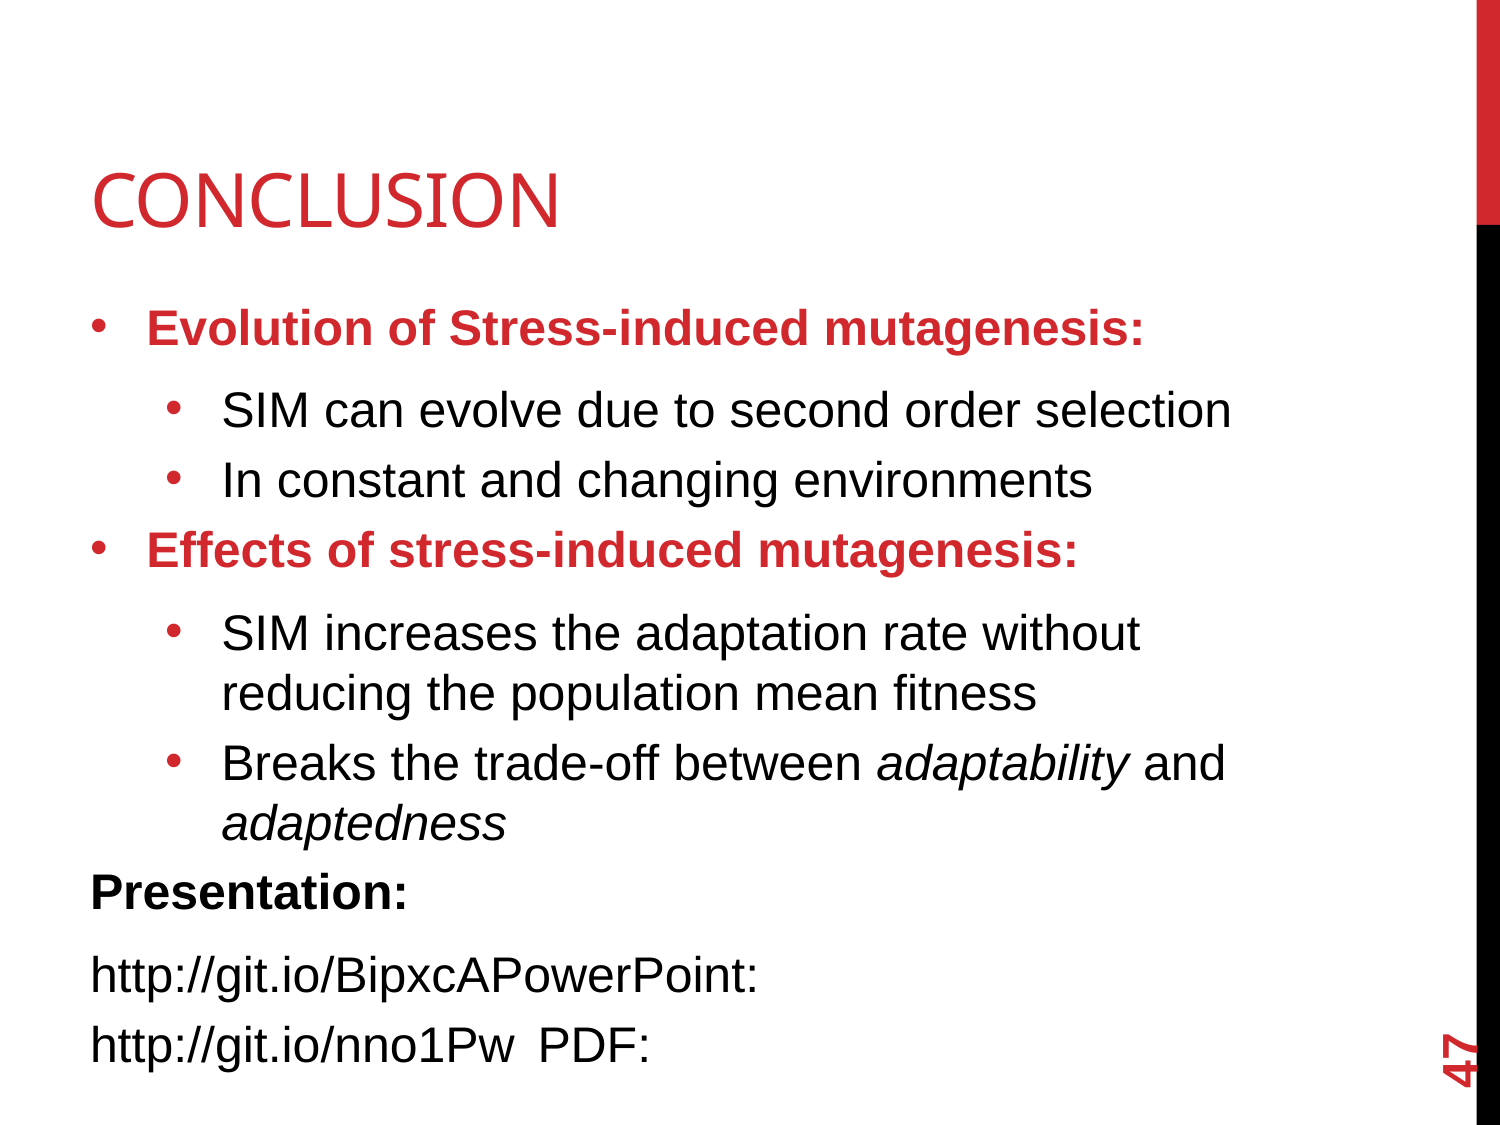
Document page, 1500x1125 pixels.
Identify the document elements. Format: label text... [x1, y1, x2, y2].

title Conclusion [75, 25, 1025, 250]
list Evolution of Stress-induced mutagenesis: SIM can evolve due to second order selection In constant and changing environments Effects of stress-induced mutagenesis: SIM increases the adaptation rate without reducing the population mean fitness Breaks the trade-off between adaptability and adaptedness Presentation: PowerPoint: http://git.io/BipxcA PDF: http://git.io/nno1Pw [75, 287, 1325, 1125]
slide_number 47 [1427, 887, 1488, 1104]
